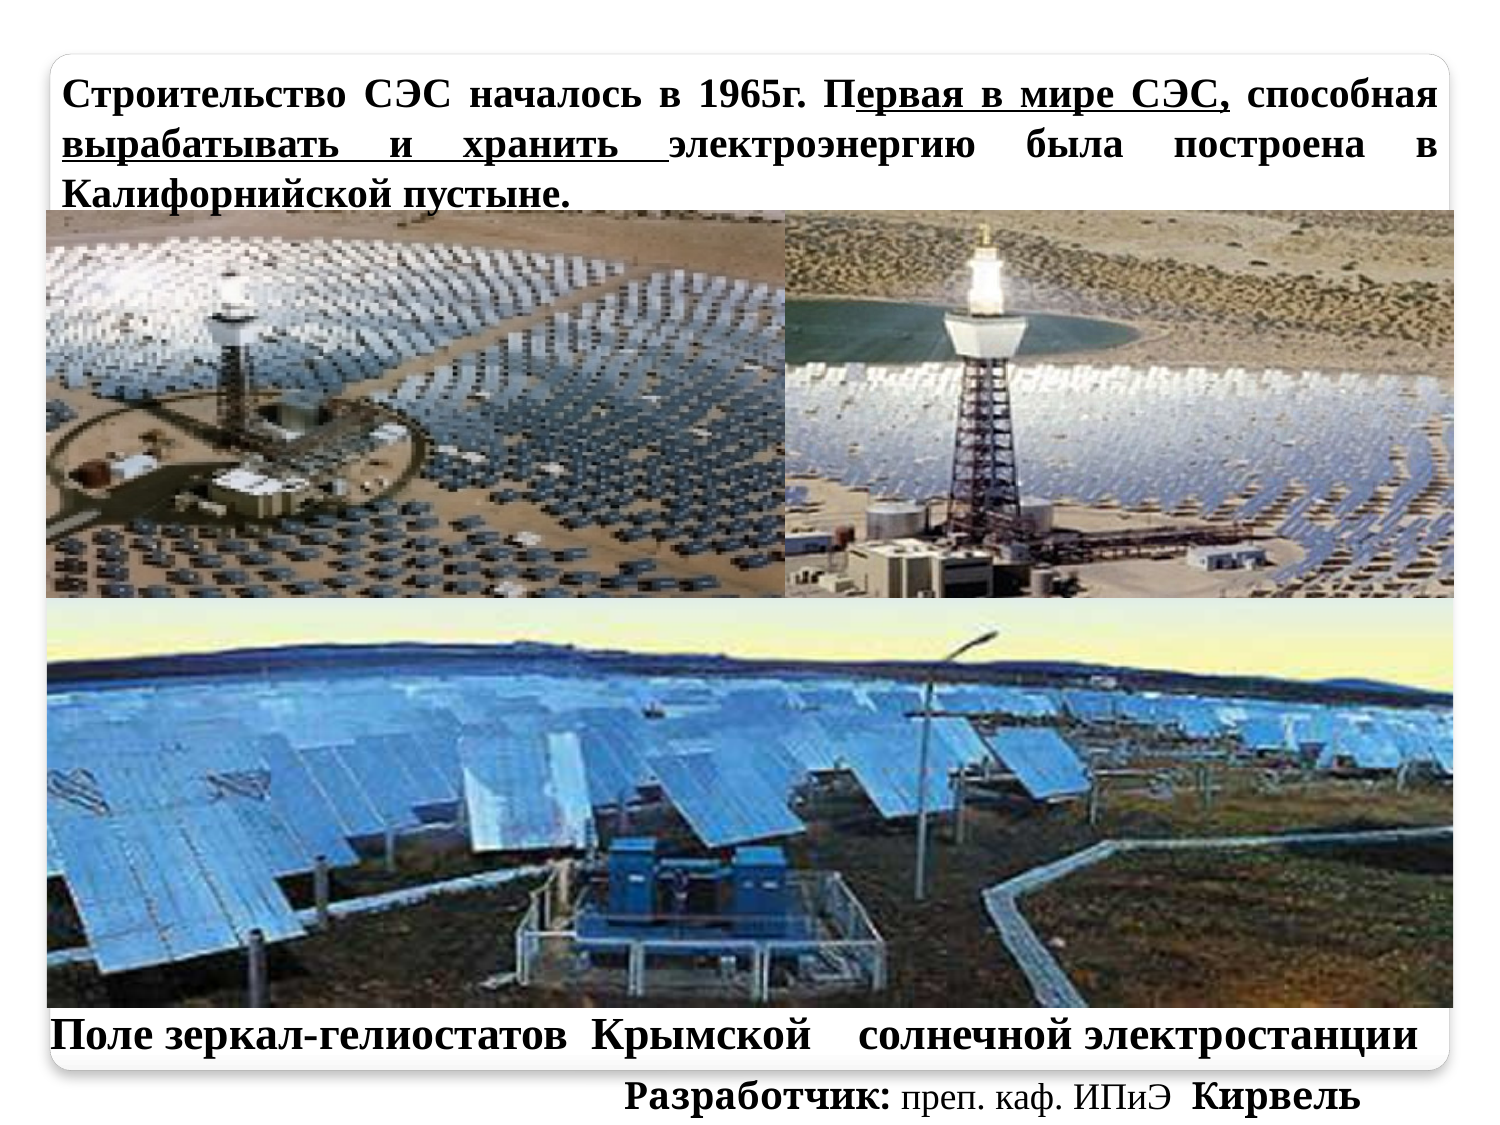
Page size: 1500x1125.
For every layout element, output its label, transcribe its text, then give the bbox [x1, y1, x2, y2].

text_box Строительство СЭС началось в 1965г. Первая в мире СЭС, способная вырабатывать и хранить электроэнергию была построена в Калифорнийской пустыне. [46, 58, 1454, 210]
picture [46, 210, 1454, 1009]
text_box Поле зеркал-гелиостатов Крымской солнечной электростанции [35, 996, 1454, 1066]
text_box Разработчик: преп. каф. ИПиЭ Кирвель П.И. [609, 1064, 1443, 1125]
